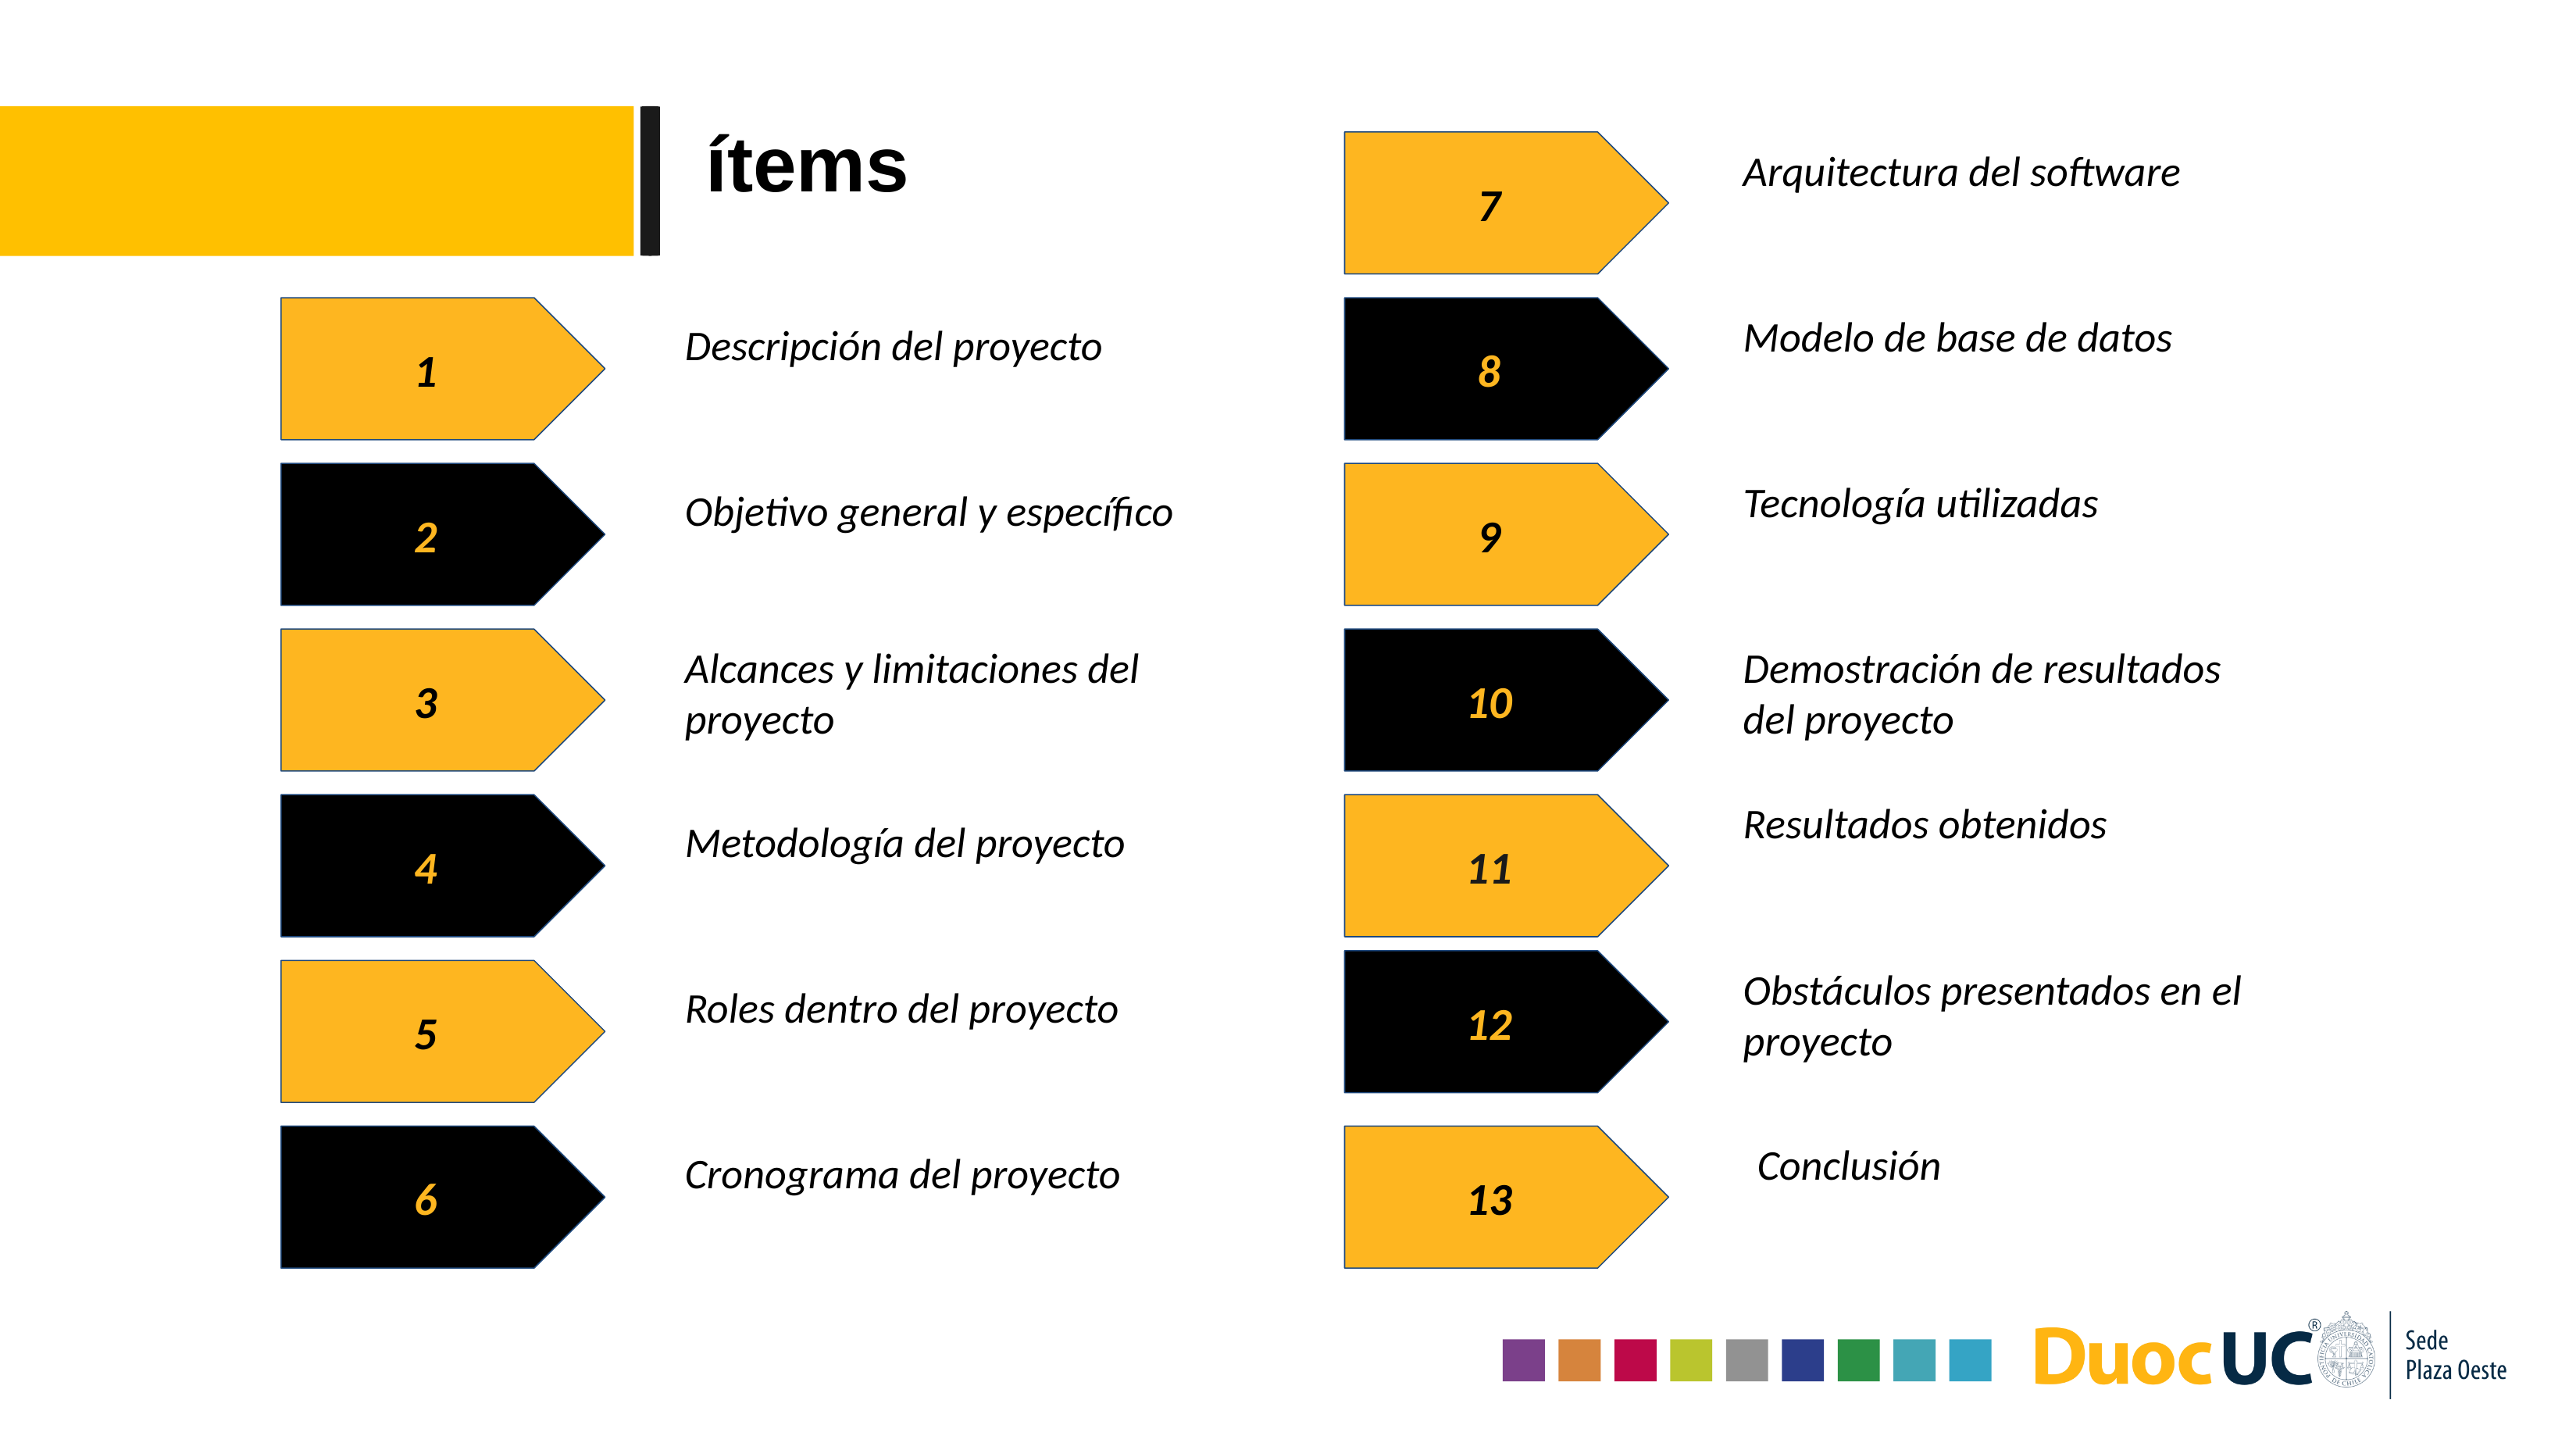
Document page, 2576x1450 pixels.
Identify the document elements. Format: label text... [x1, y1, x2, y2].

text_box Alcances y limitaciones del proyecto [673, 629, 705, 753]
text_box Objetivo general y específico [673, 472, 705, 597]
text_box Metodología del proyecto [673, 803, 705, 928]
text_box 2 [280, 463, 605, 605]
text_box Resultados obtenidos [1919, 784, 2295, 909]
text_box 7 [1344, 131, 1669, 274]
text_box Roles dentro del proyecto [673, 969, 1237, 1093]
text_box 13 [1344, 1126, 1669, 1269]
text_box Tecnología utilizadas [1919, 463, 2295, 588]
text_box Conclusión [1745, 1126, 2310, 1251]
text_box Obstáculos presentados en el proyecto [1731, 950, 2295, 1075]
text_box Arquitectura del software [1919, 131, 2295, 256]
text_box Descripción del proyecto [673, 306, 705, 431]
text_box Cronograma del proyecto [673, 1134, 1237, 1259]
text_box 5 [280, 960, 605, 1103]
list ítems [705, 113, 1919, 943]
text_box 6 [280, 1126, 605, 1269]
text_box 3 [280, 629, 605, 771]
picture [2031, 1310, 2512, 1400]
text_box 12 [1344, 950, 1669, 1093]
text_box 4 [280, 795, 605, 937]
text_box Demostración de resultados del proyecto [1919, 629, 2295, 753]
text_box 1 [280, 298, 605, 440]
text_box Modelo de base de datos [1919, 298, 2295, 422]
